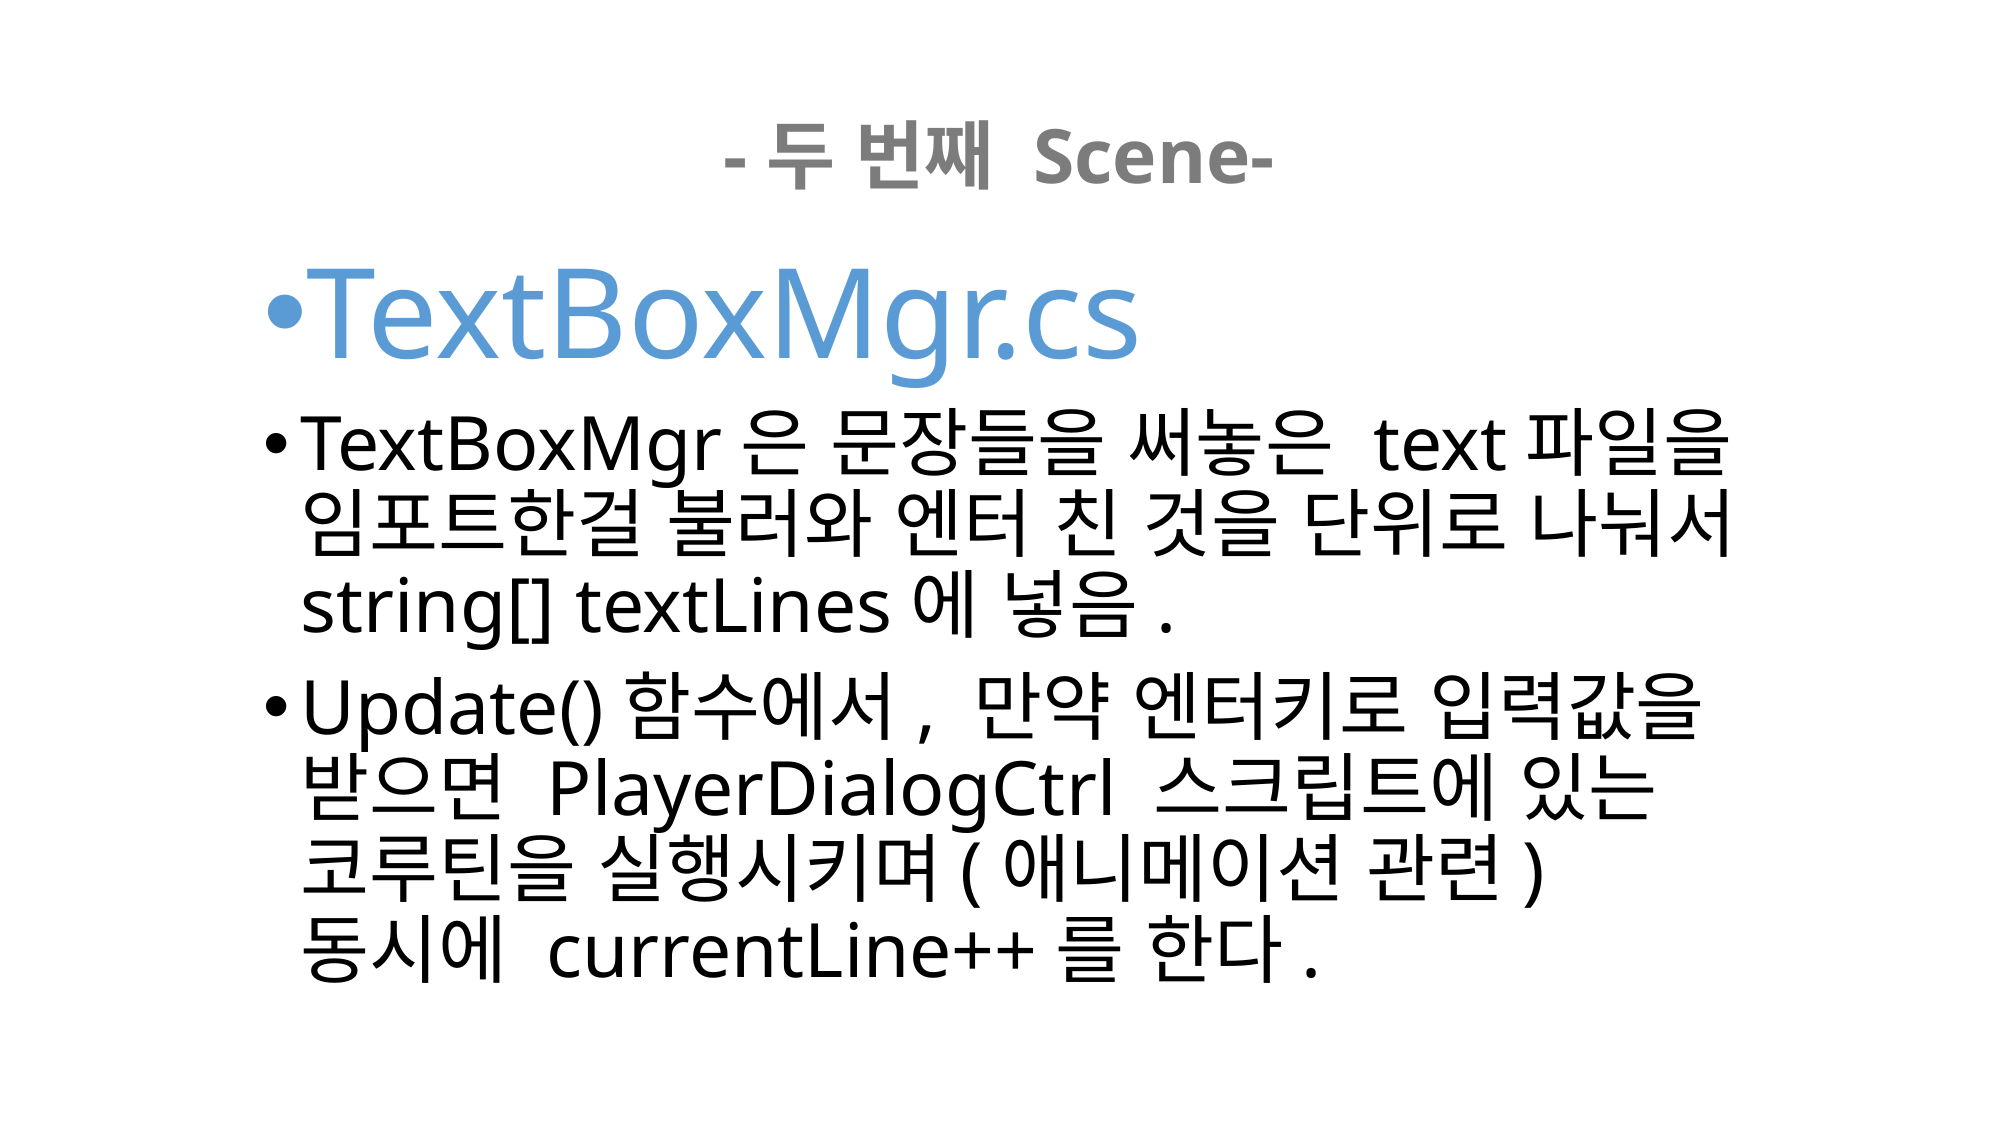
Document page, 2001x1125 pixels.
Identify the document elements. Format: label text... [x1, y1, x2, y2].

text_box TextBoxMgr.cs TextBoxMgr은 문장들을 써놓은 text파일을 임포트한걸 불러와 엔터 친 것을 단위로 나눠서 string[] textLines에 넣음. Update()함수에서, 만약 엔터키로 입력값을 받으면 PlayerDialogCtrl 스크립트에 있는 코루틴을 실행시키며(애니메이션 관련) 동시에 currentLine++를 한다. [248, 242, 1793, 1038]
text_box -두 번째 Scene- [709, 111, 1821, 225]
